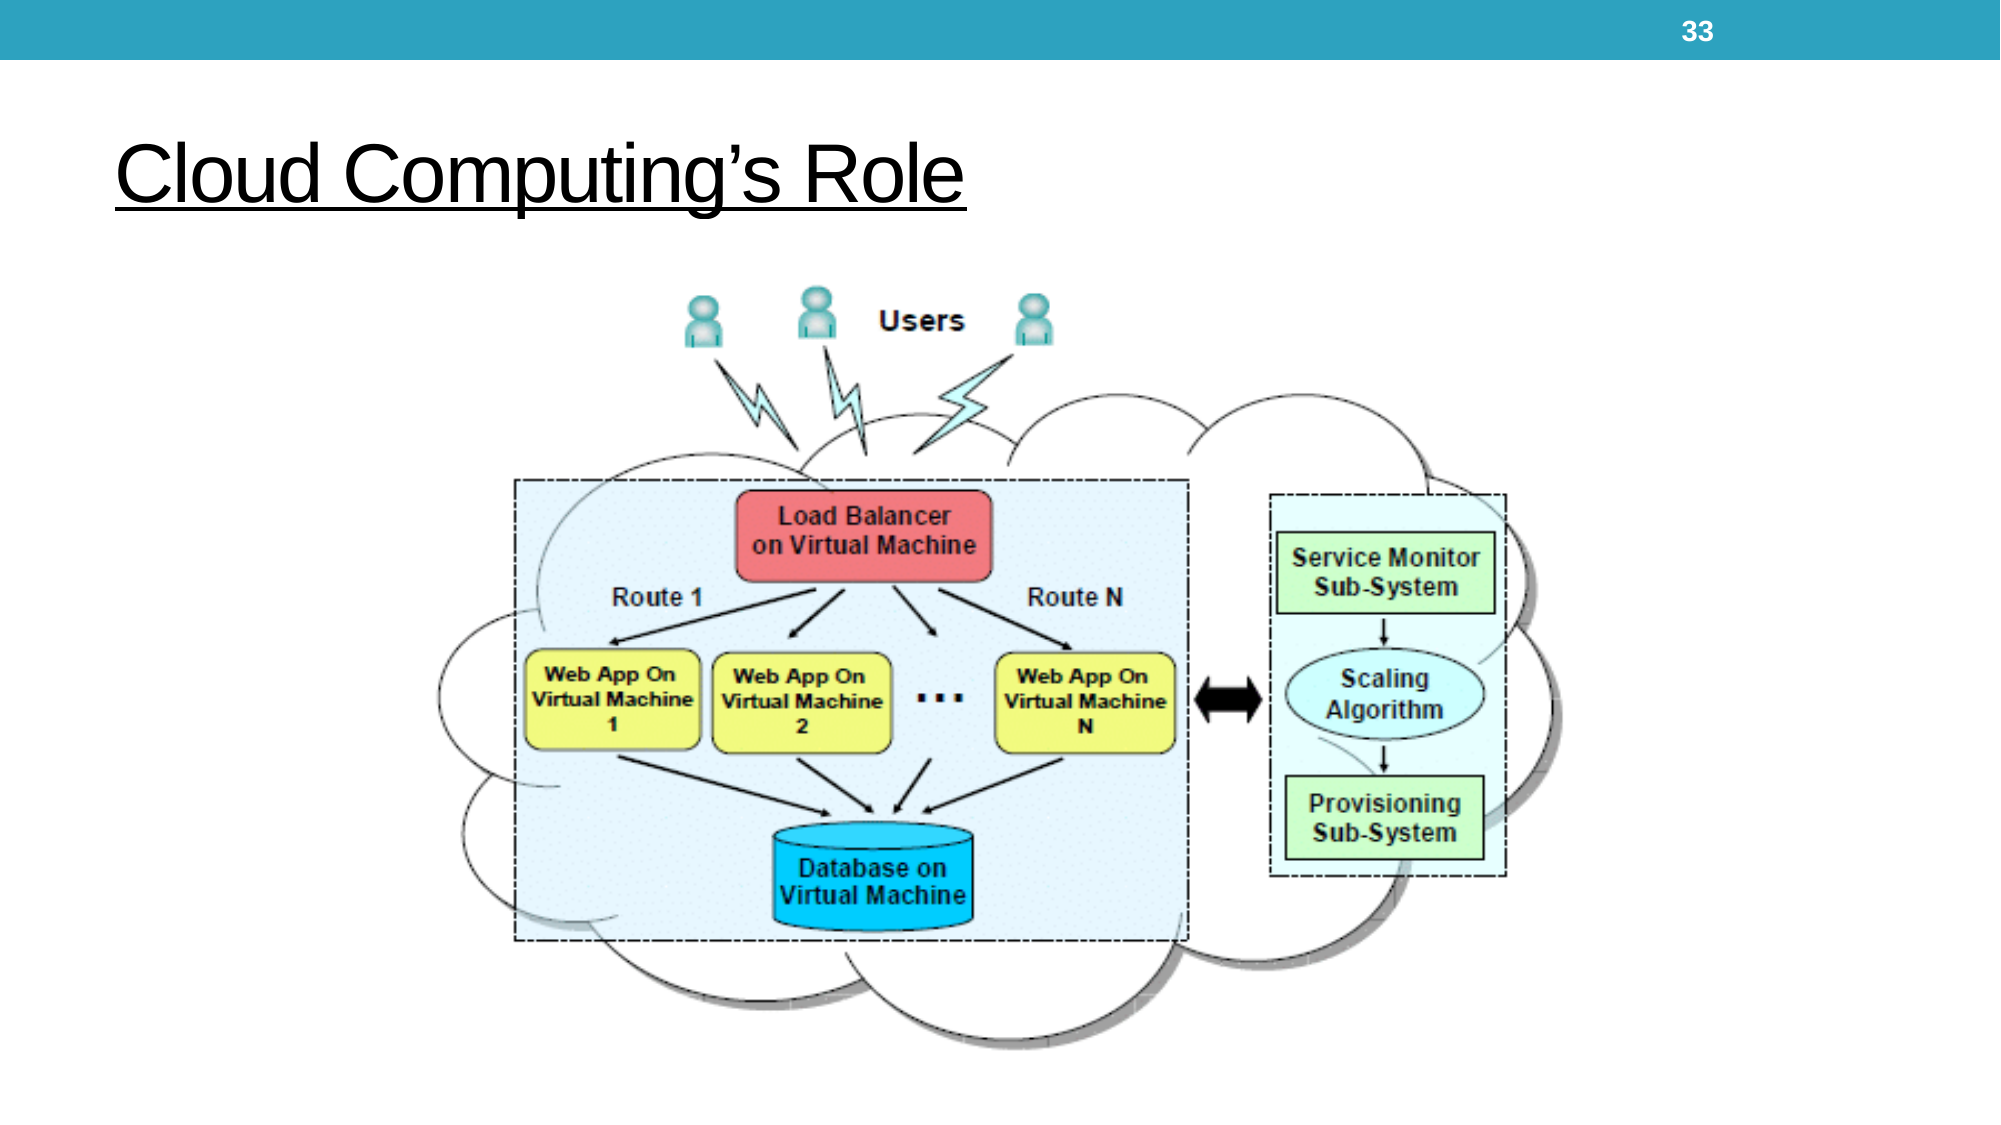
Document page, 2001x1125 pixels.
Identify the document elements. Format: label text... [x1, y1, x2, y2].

slide_number 33 [1666, 3, 1900, 57]
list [408, 219, 1592, 1087]
title Cloud Computing’s Role [99, 87, 1900, 250]
